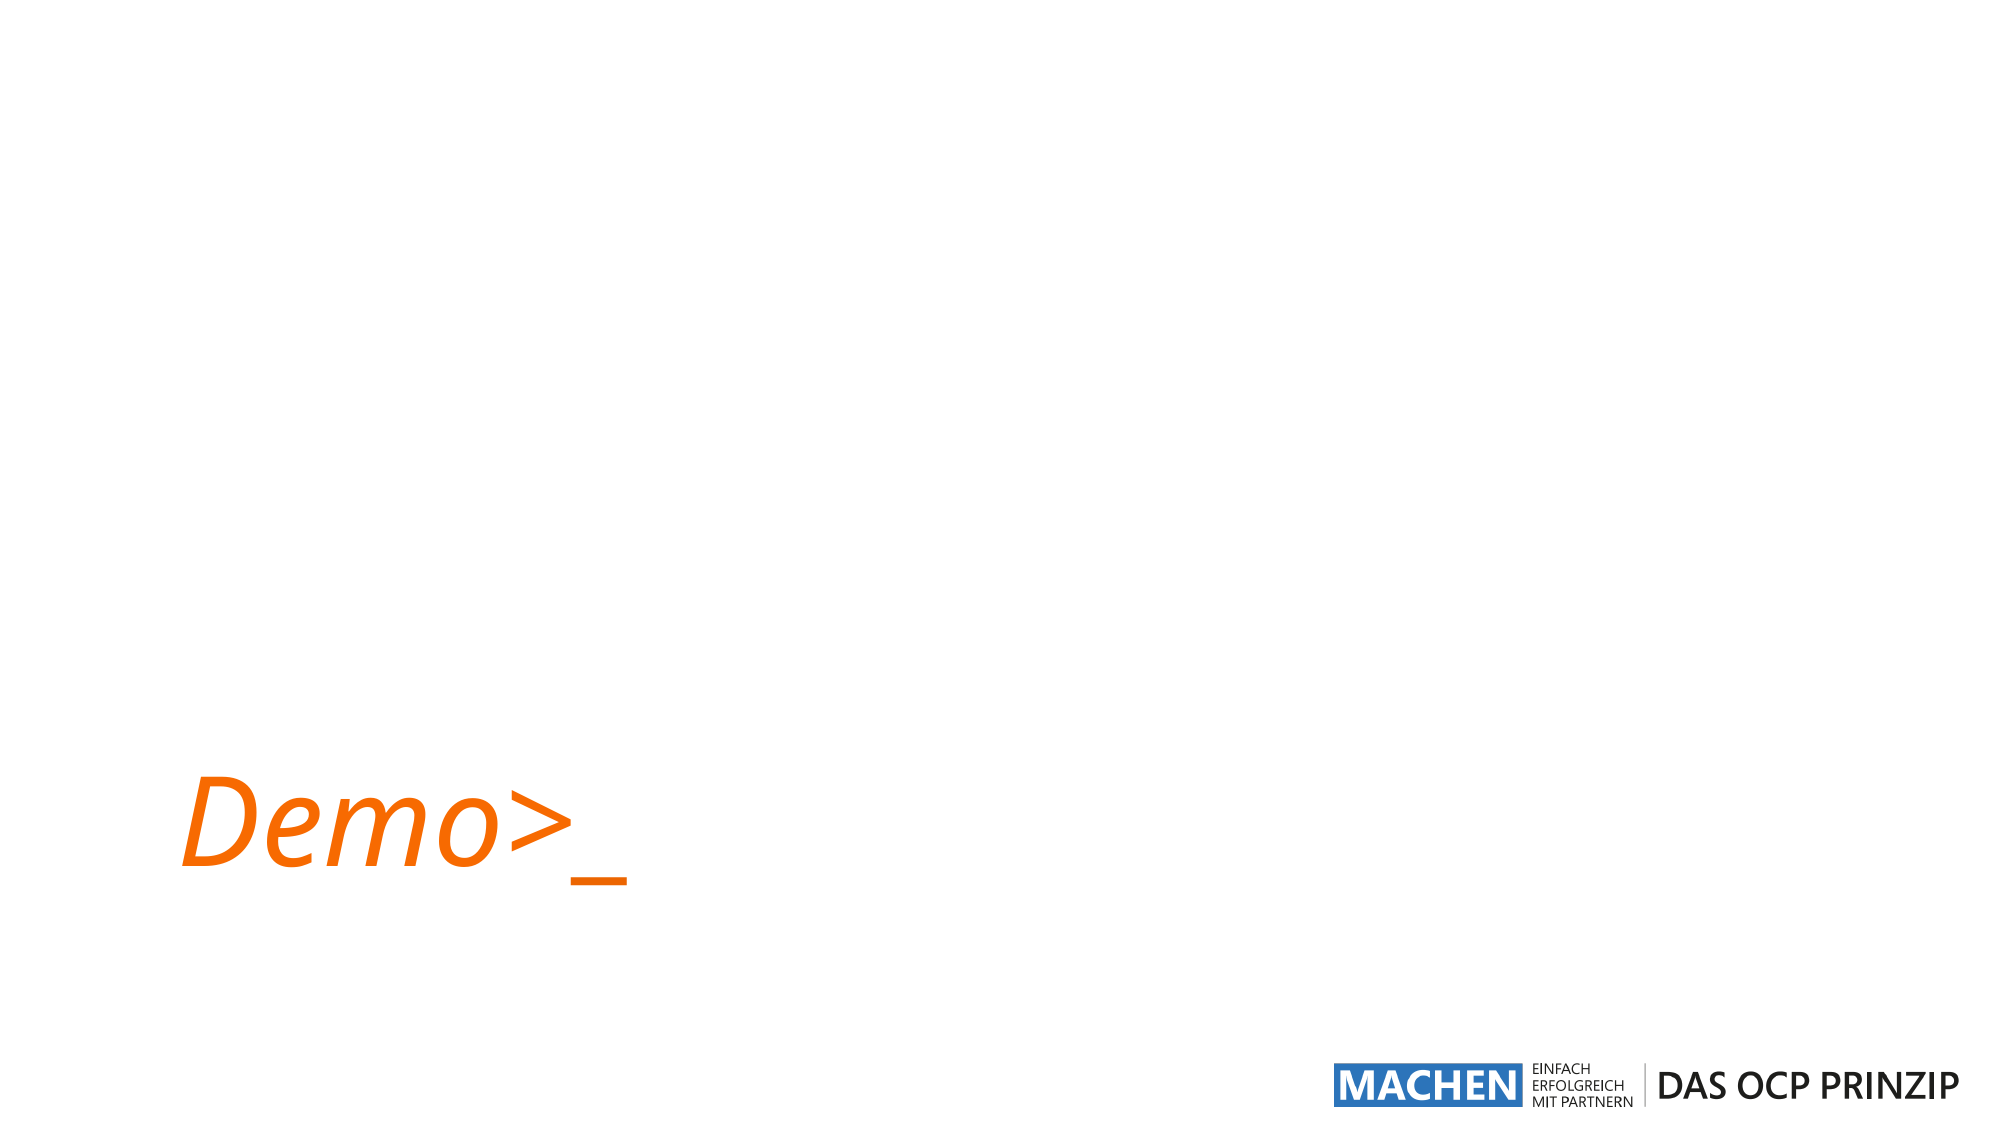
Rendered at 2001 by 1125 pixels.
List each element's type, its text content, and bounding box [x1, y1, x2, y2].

text_box Demo> [163, 734, 556, 899]
text_box _ [556, 734, 669, 899]
